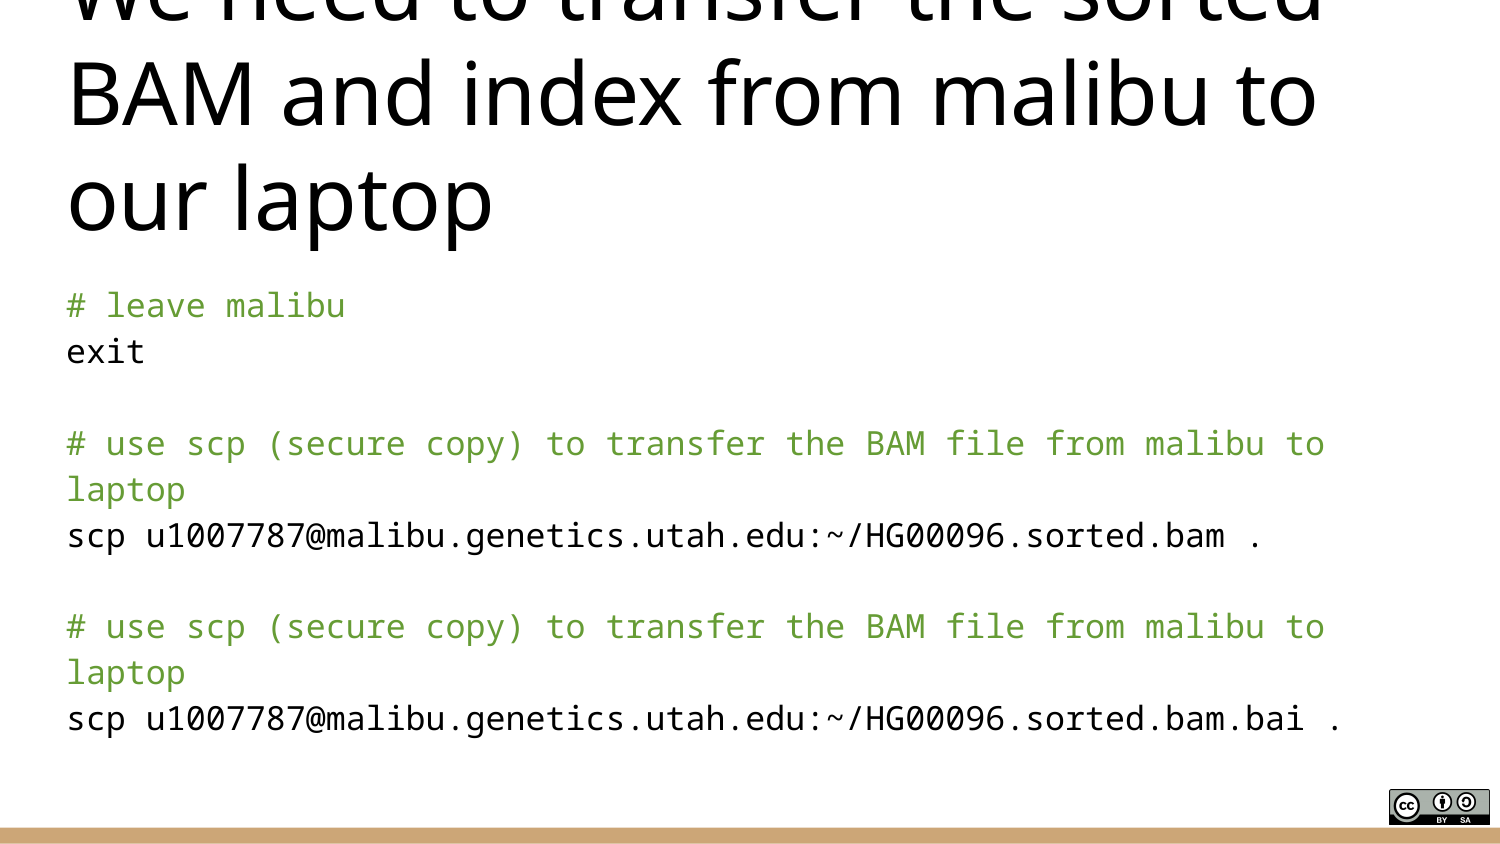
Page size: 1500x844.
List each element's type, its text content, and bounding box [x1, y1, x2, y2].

picture [1389, 789, 1490, 825]
list # leave malibu exit # use scp (secure copy) to transfer the BAM file from malibu to laptop scp u1007787@malibu.genetics.utah.edu:~/HG00096.sorted.bam . # use scp (secure copy) to transfer the BAM file from malibu to laptop scp u1007787@malibu.genetics.utah.edu:~/HG00096.sorted.bam.bai . [51, 263, 1449, 814]
title We need to transfer the sorted BAM and index from malibu to our laptop [51, 126, 1449, 263]
